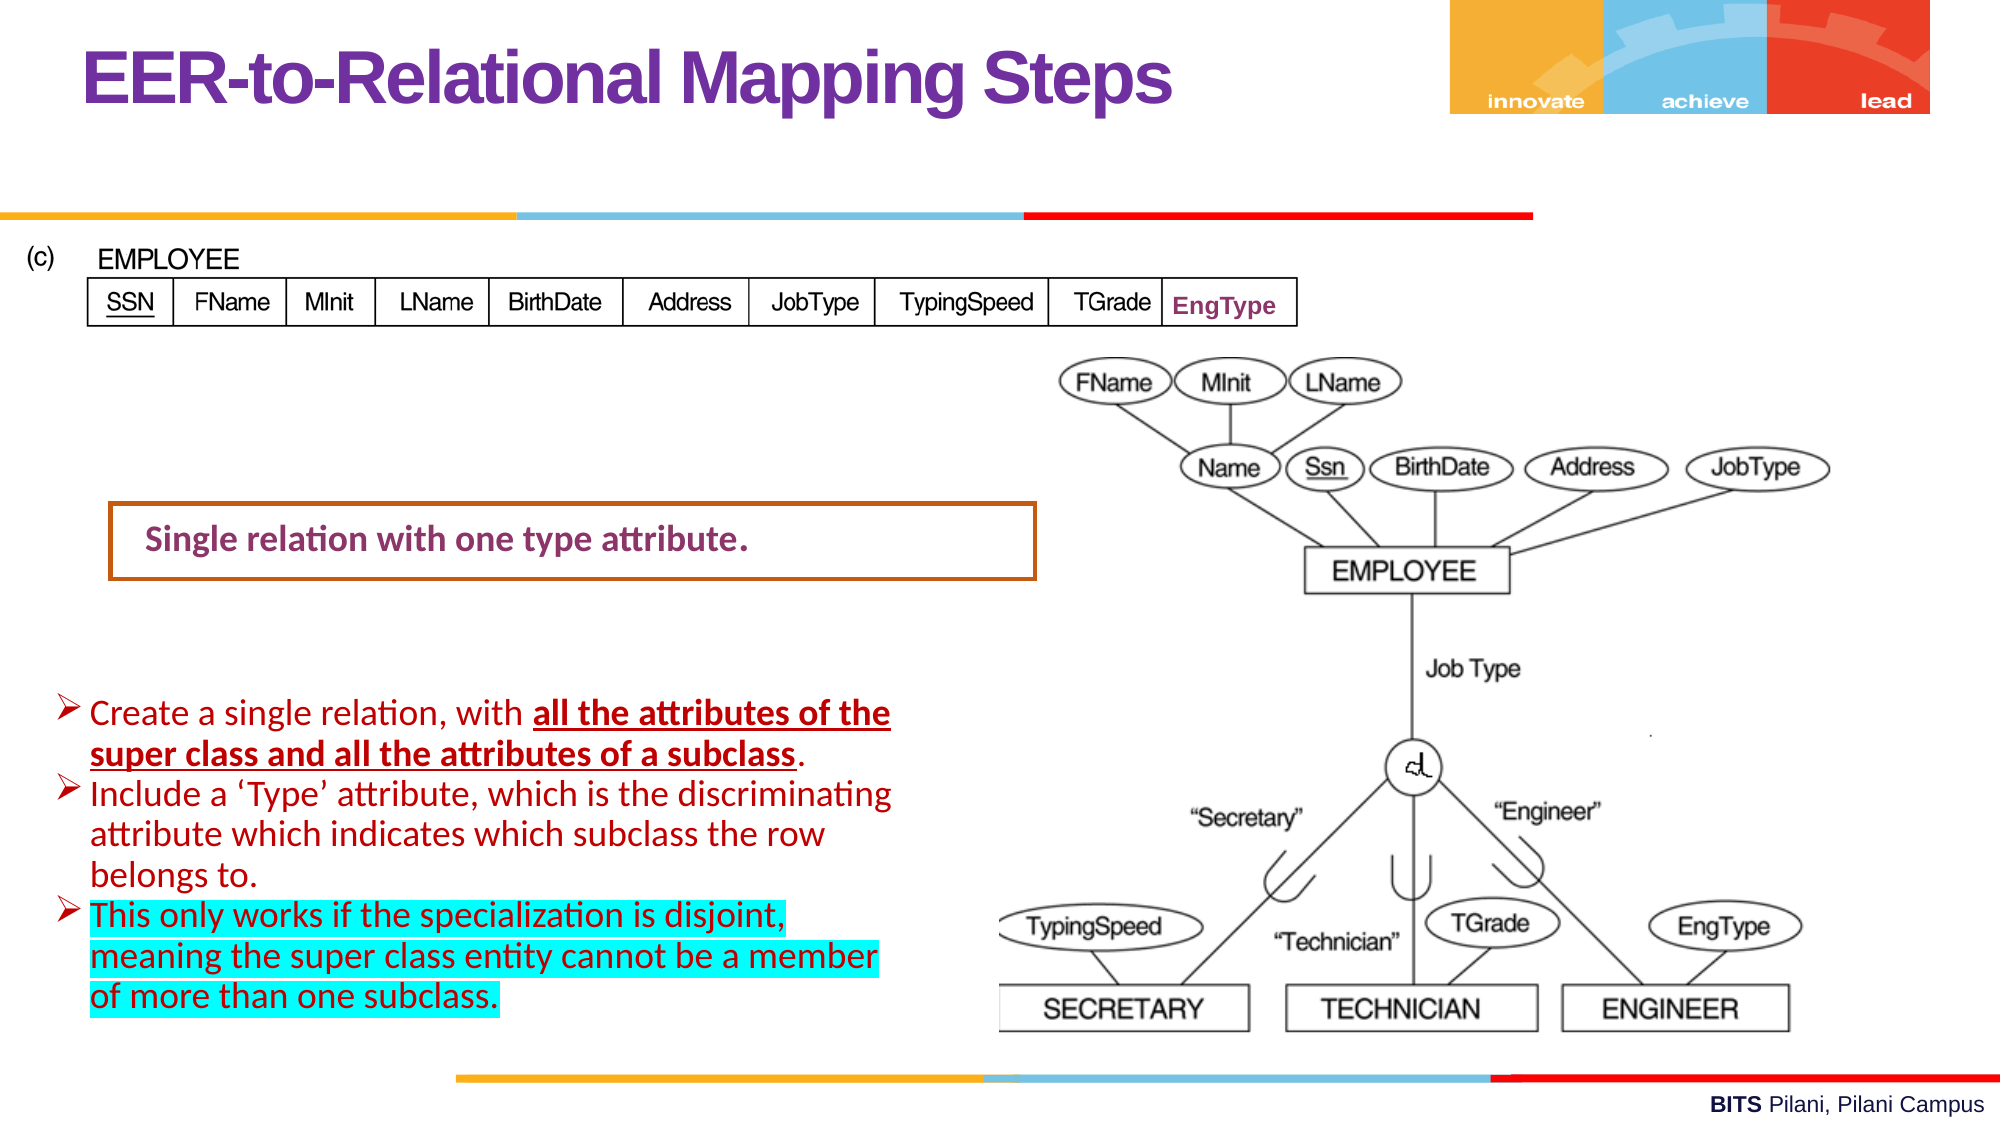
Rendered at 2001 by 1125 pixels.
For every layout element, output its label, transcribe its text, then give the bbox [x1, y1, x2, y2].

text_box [26, 235, 1385, 358]
text_box [110, 502, 999, 580]
text_box Create a single relation, with all the attributes of the super class and all the attributes of a subclass. Include a ‘Type’ attribute, which is the discriminating attribute which indicates which subclass the row belongs to. This only works if the specialization is disjoint, meaning the super class entity cannot be a member of more than one subclass. [0, 685, 916, 1025]
picture [999, 357, 1846, 1048]
picture [1449, 0, 1930, 114]
list EER-to-Relational Mapping Steps [66, 24, 1450, 213]
